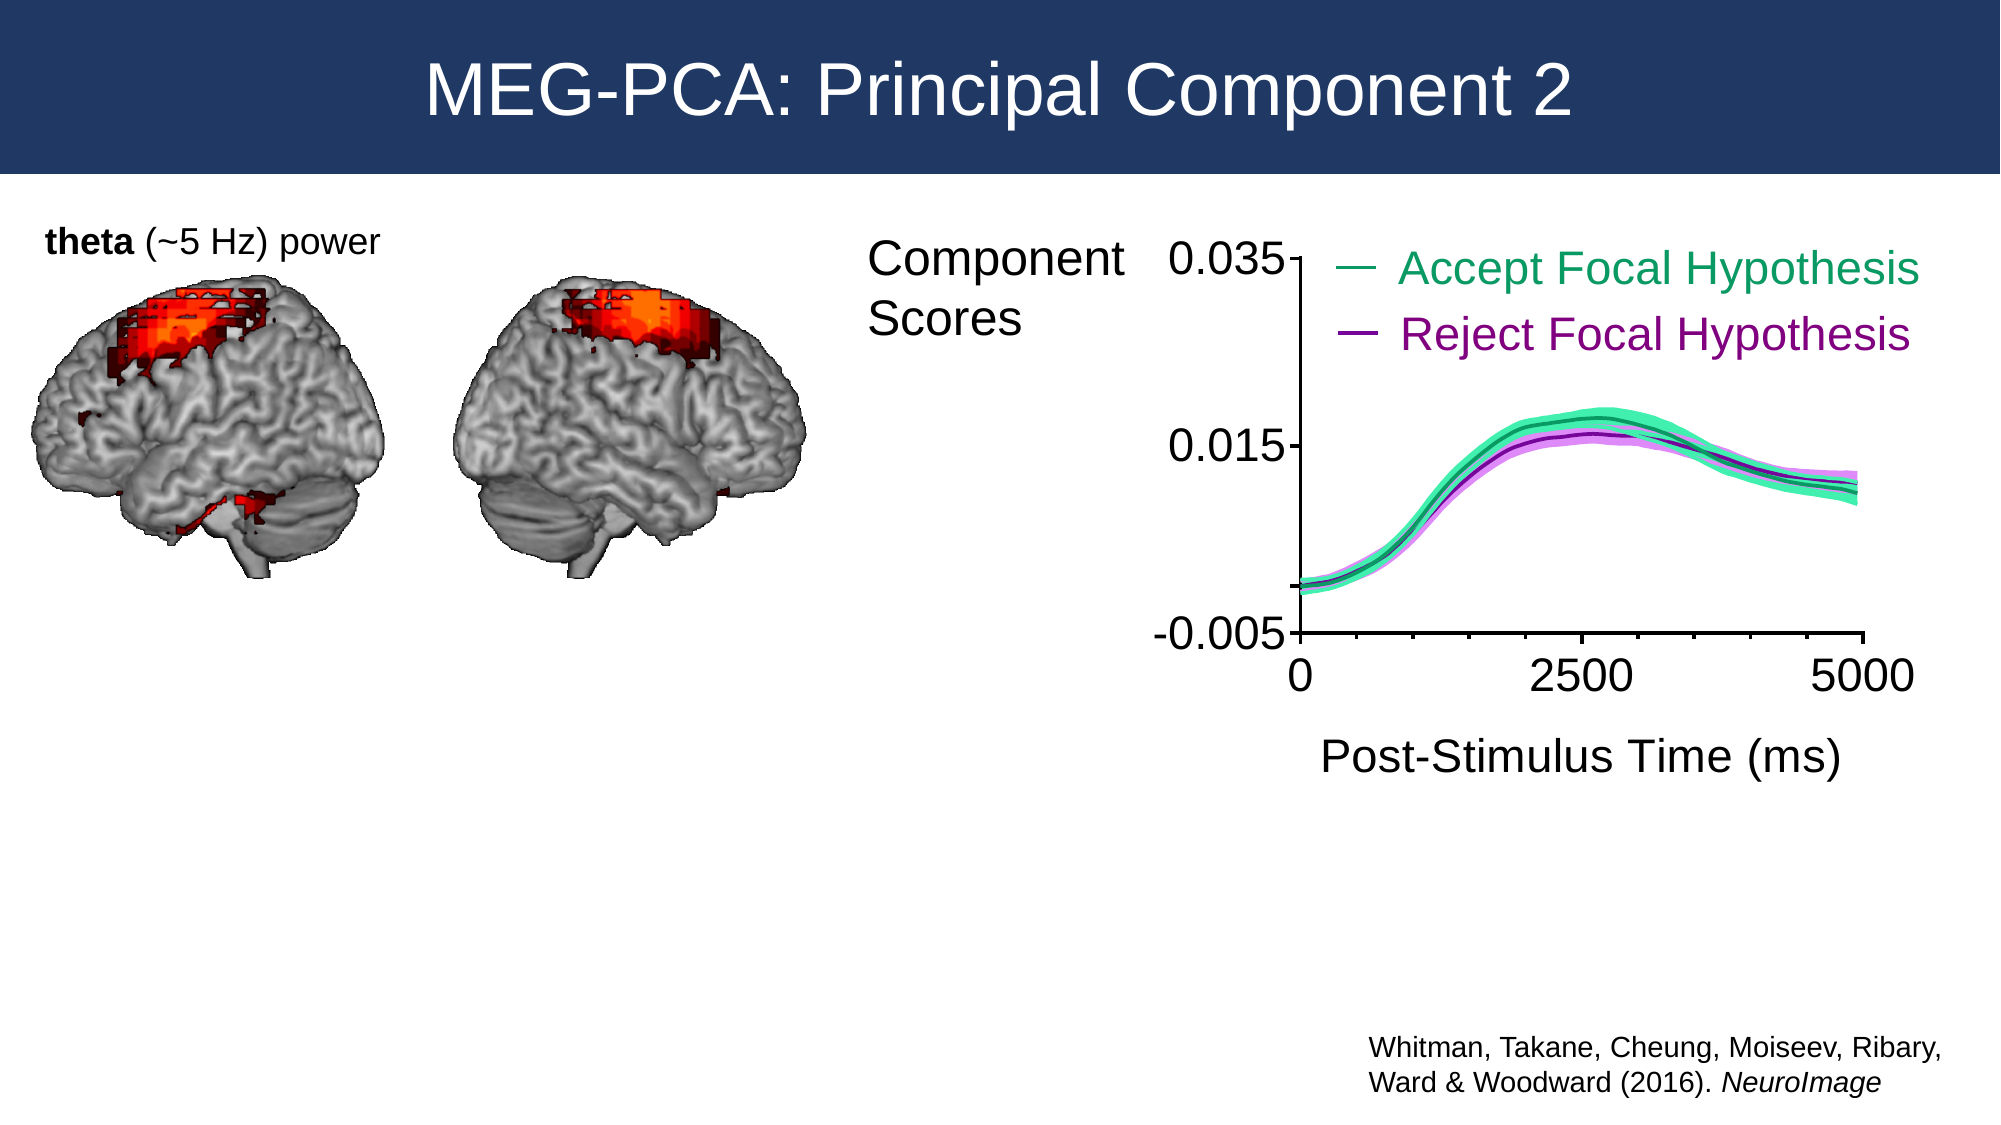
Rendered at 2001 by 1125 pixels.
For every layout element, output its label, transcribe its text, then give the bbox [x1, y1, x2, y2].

text_box MEG-PCA: Principal Component 2 [409, 33, 1591, 139]
picture [450, 243, 812, 604]
picture [26, 242, 388, 604]
text_box theta (~5 Hz) power [30, 186, 397, 270]
picture [825, 186, 2000, 808]
text_box [0, 0, 2000, 175]
text_box Whitman, Takane, Cheung, Moiseev, Ribary, Ward & Woodward (2016). NeuroImage [1353, 1021, 1980, 1106]
